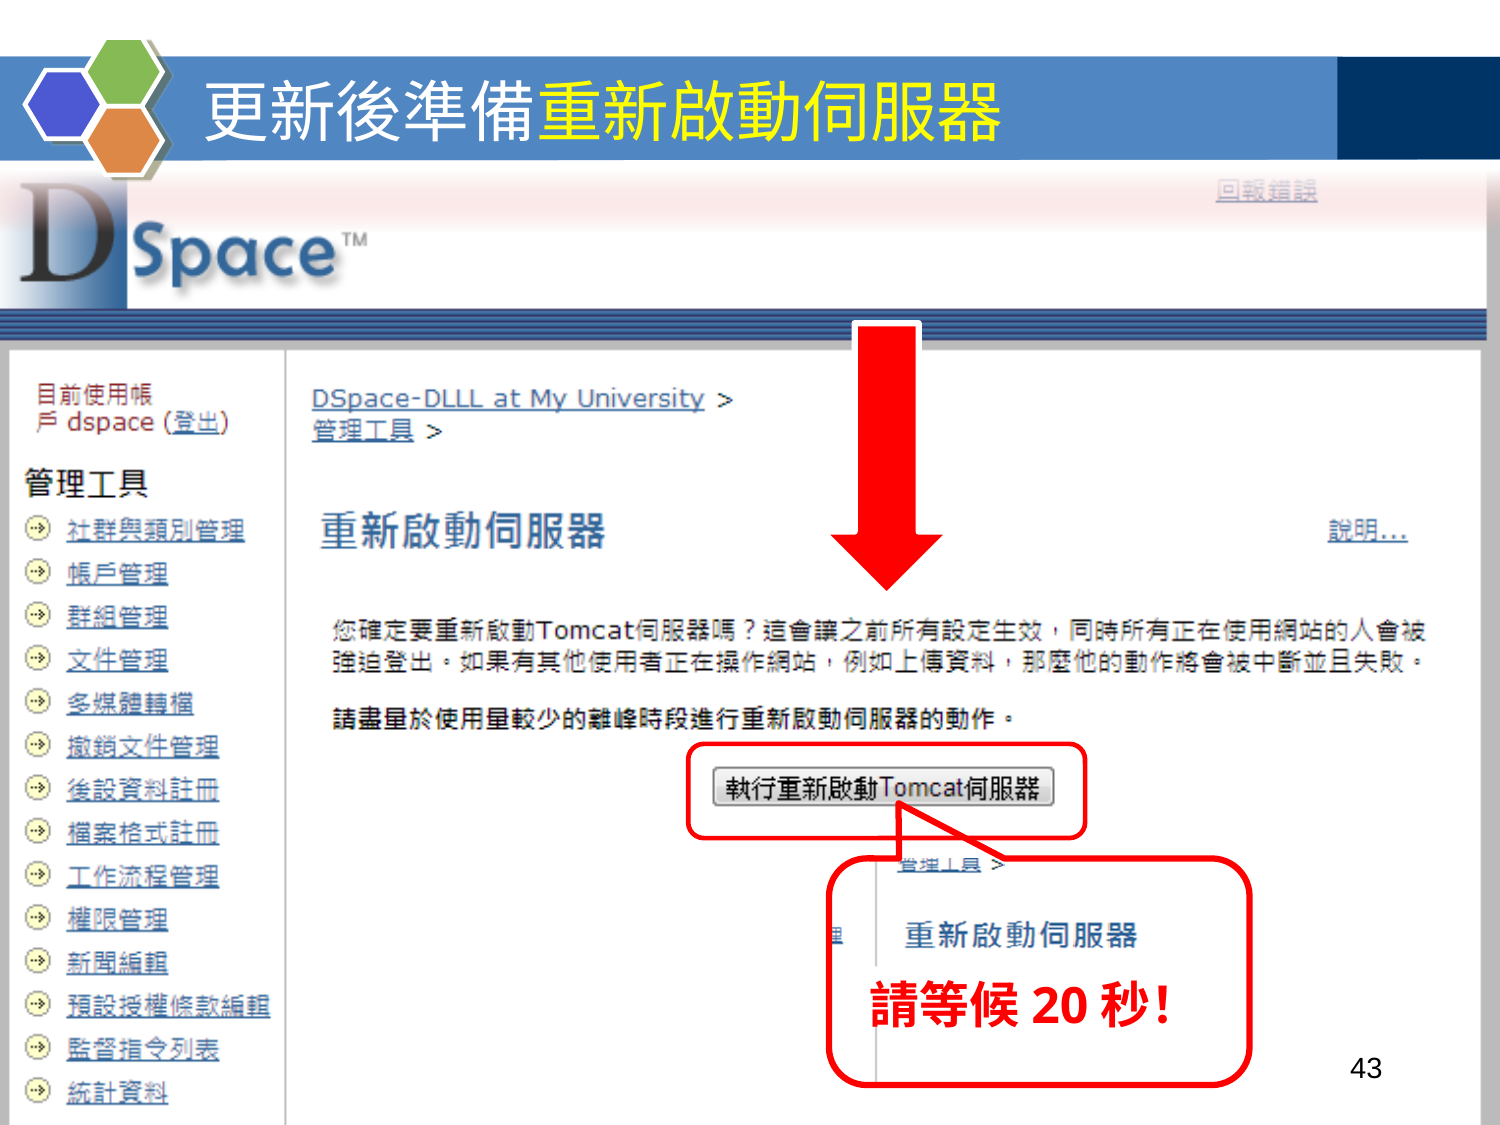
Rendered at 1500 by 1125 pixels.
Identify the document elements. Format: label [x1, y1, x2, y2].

list [0, 240, 1500, 1125]
text_box [0, 0, 1500, 232]
